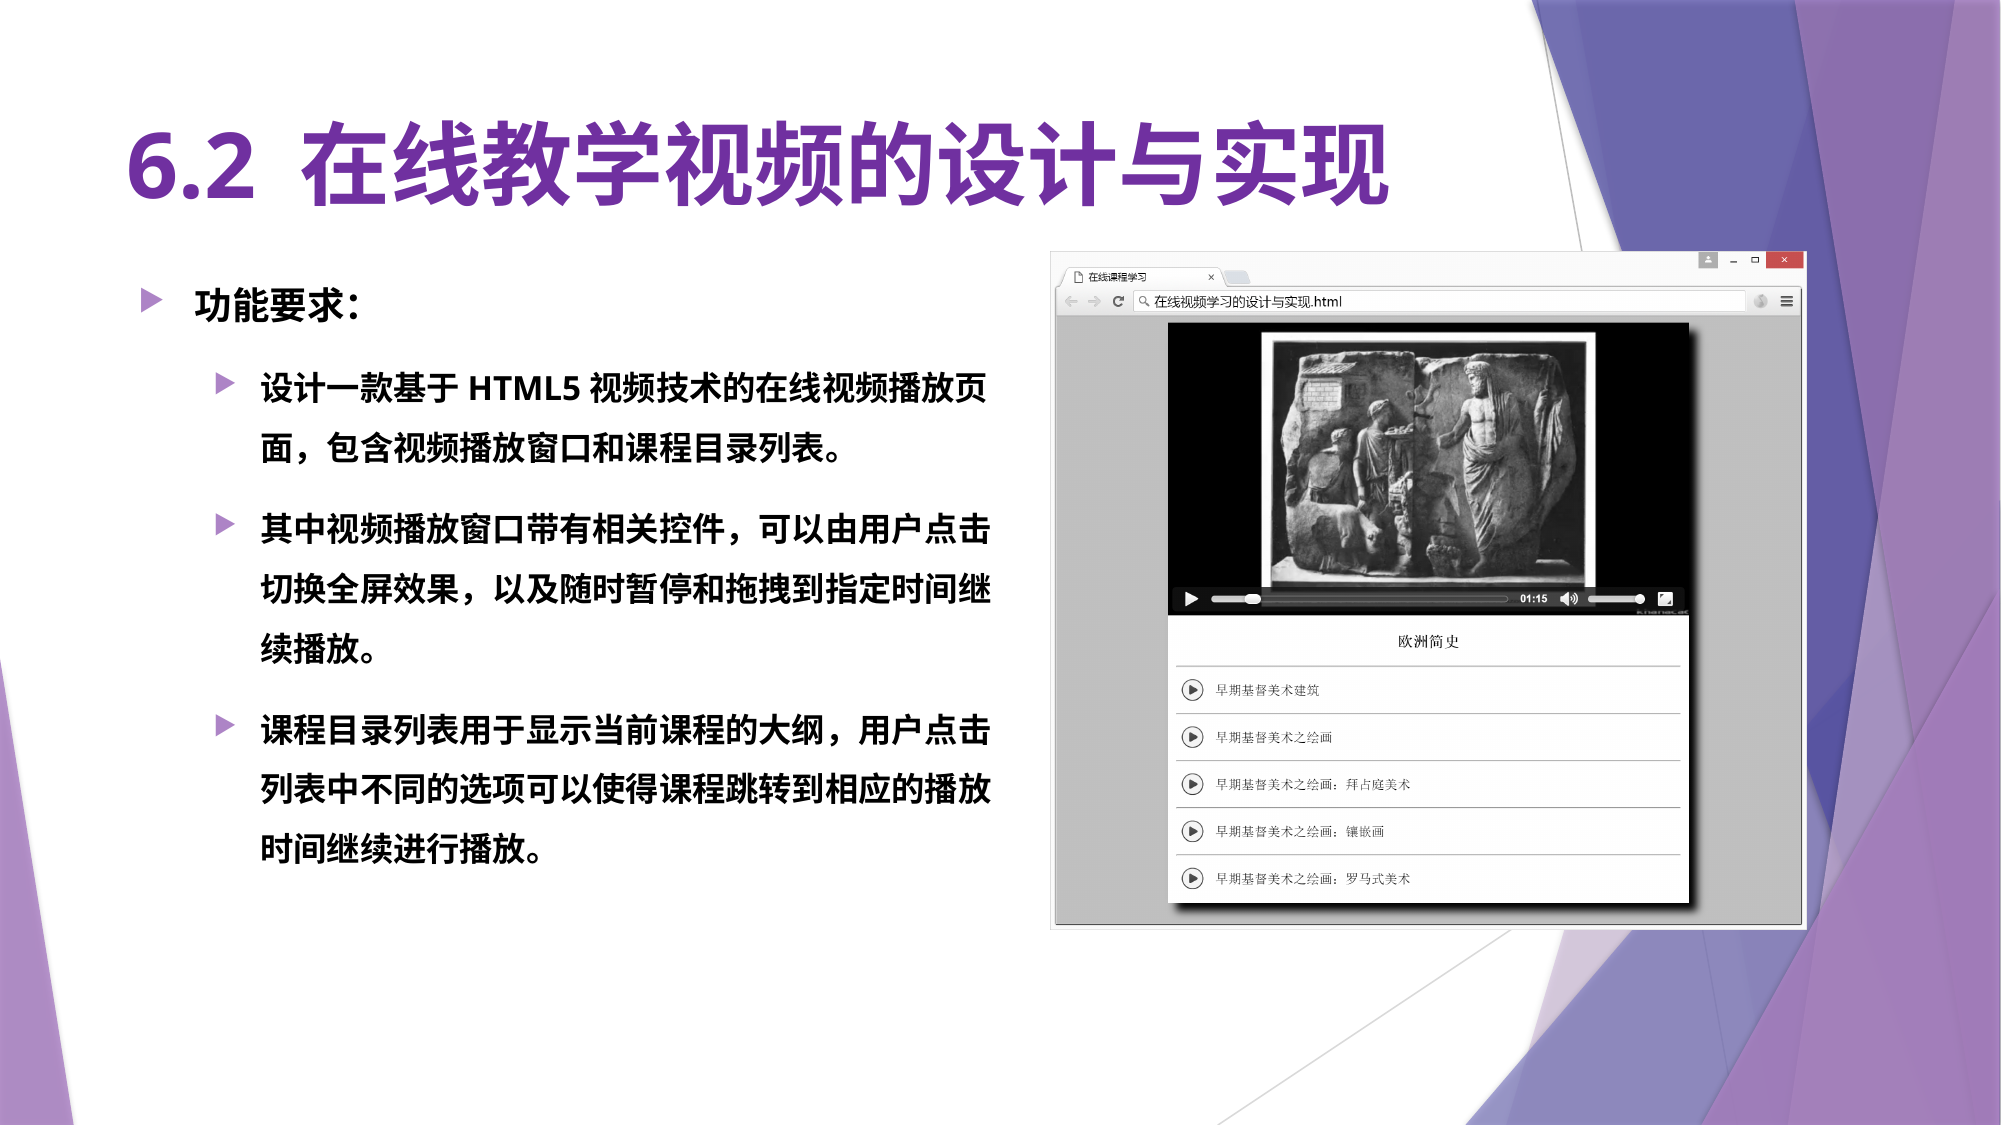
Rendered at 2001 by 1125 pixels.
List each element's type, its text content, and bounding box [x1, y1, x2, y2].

list 功能要求： 设计一款基于HTML5视频技术的在线视频播放页面，包含视频播放窗口和课程目录列表。 其中视频播放窗口带有相关控件，可以由用户点击切换全屏效果，以及随时暂停和拖拽到指定时间继续播放。 课程目录列表用于显示当前课程的大纲，用户点击列表中不同的选项可以使得课程跳转到相应的播放时间继续进行播放。 [123, 251, 1019, 889]
title 6.2 在线教学视频的设计与实现 [111, 99, 1522, 317]
picture [1050, 251, 1808, 931]
